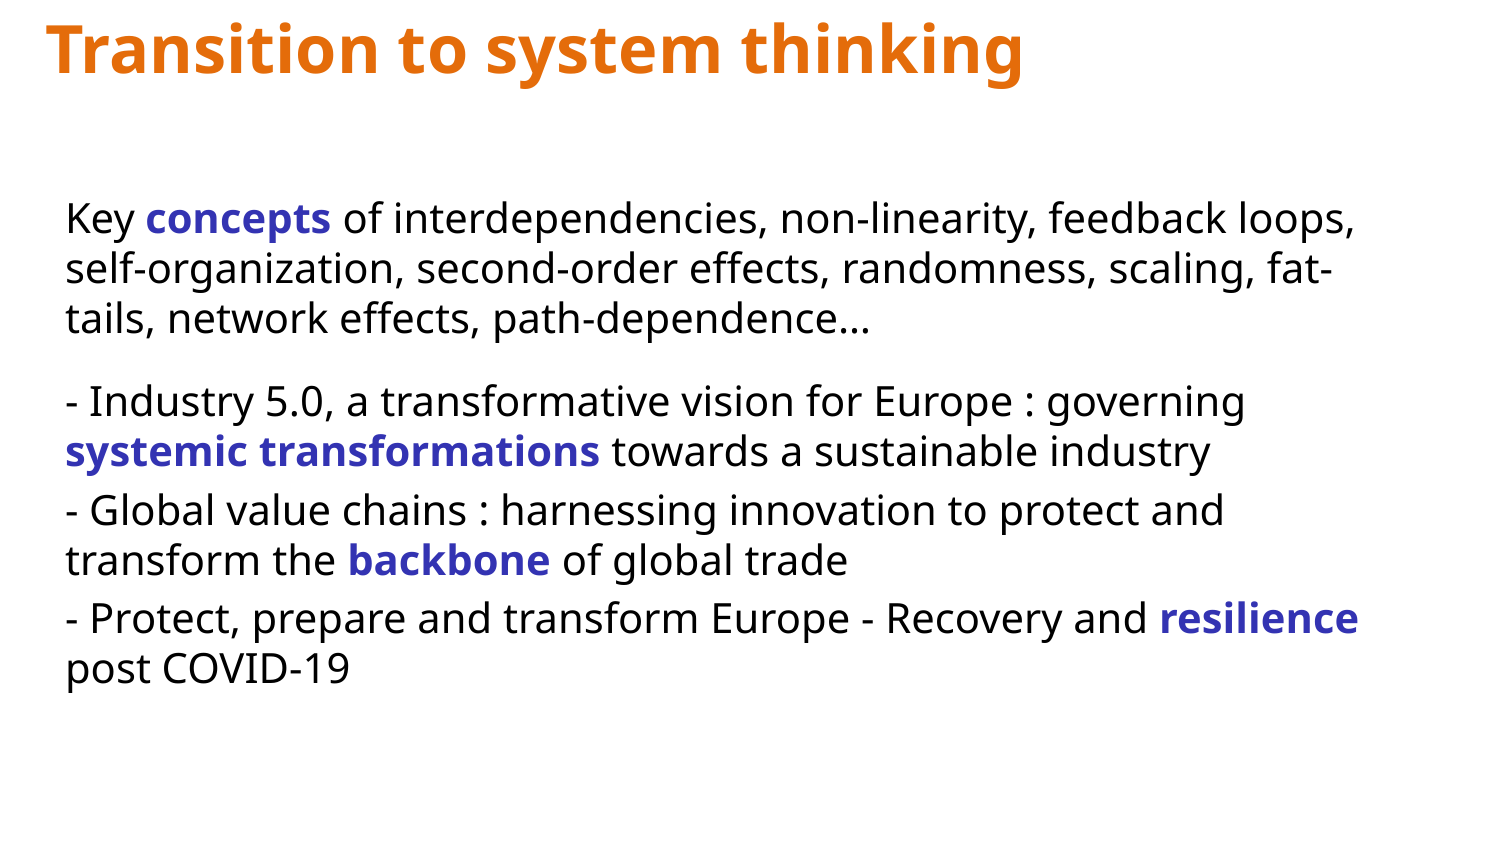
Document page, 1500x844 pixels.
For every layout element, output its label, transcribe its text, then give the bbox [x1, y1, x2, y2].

list Key concepts of interdependencies, non-linearity, feedback loops, self-organization, second-order effects, randomness, scaling, fat-tails, network effects, path-dependence… - Industry 5.0, a transformative vision for Europe : governing systemic transformations towards a sustainable industry - Global value chains : harnessing innovation to protect and transform the backbone of global trade - Protect, prepare and transform Europe - Recovery and resilience post COVID-19 [49, 184, 1426, 735]
title Transition to system thinking [0, 0, 1463, 94]
